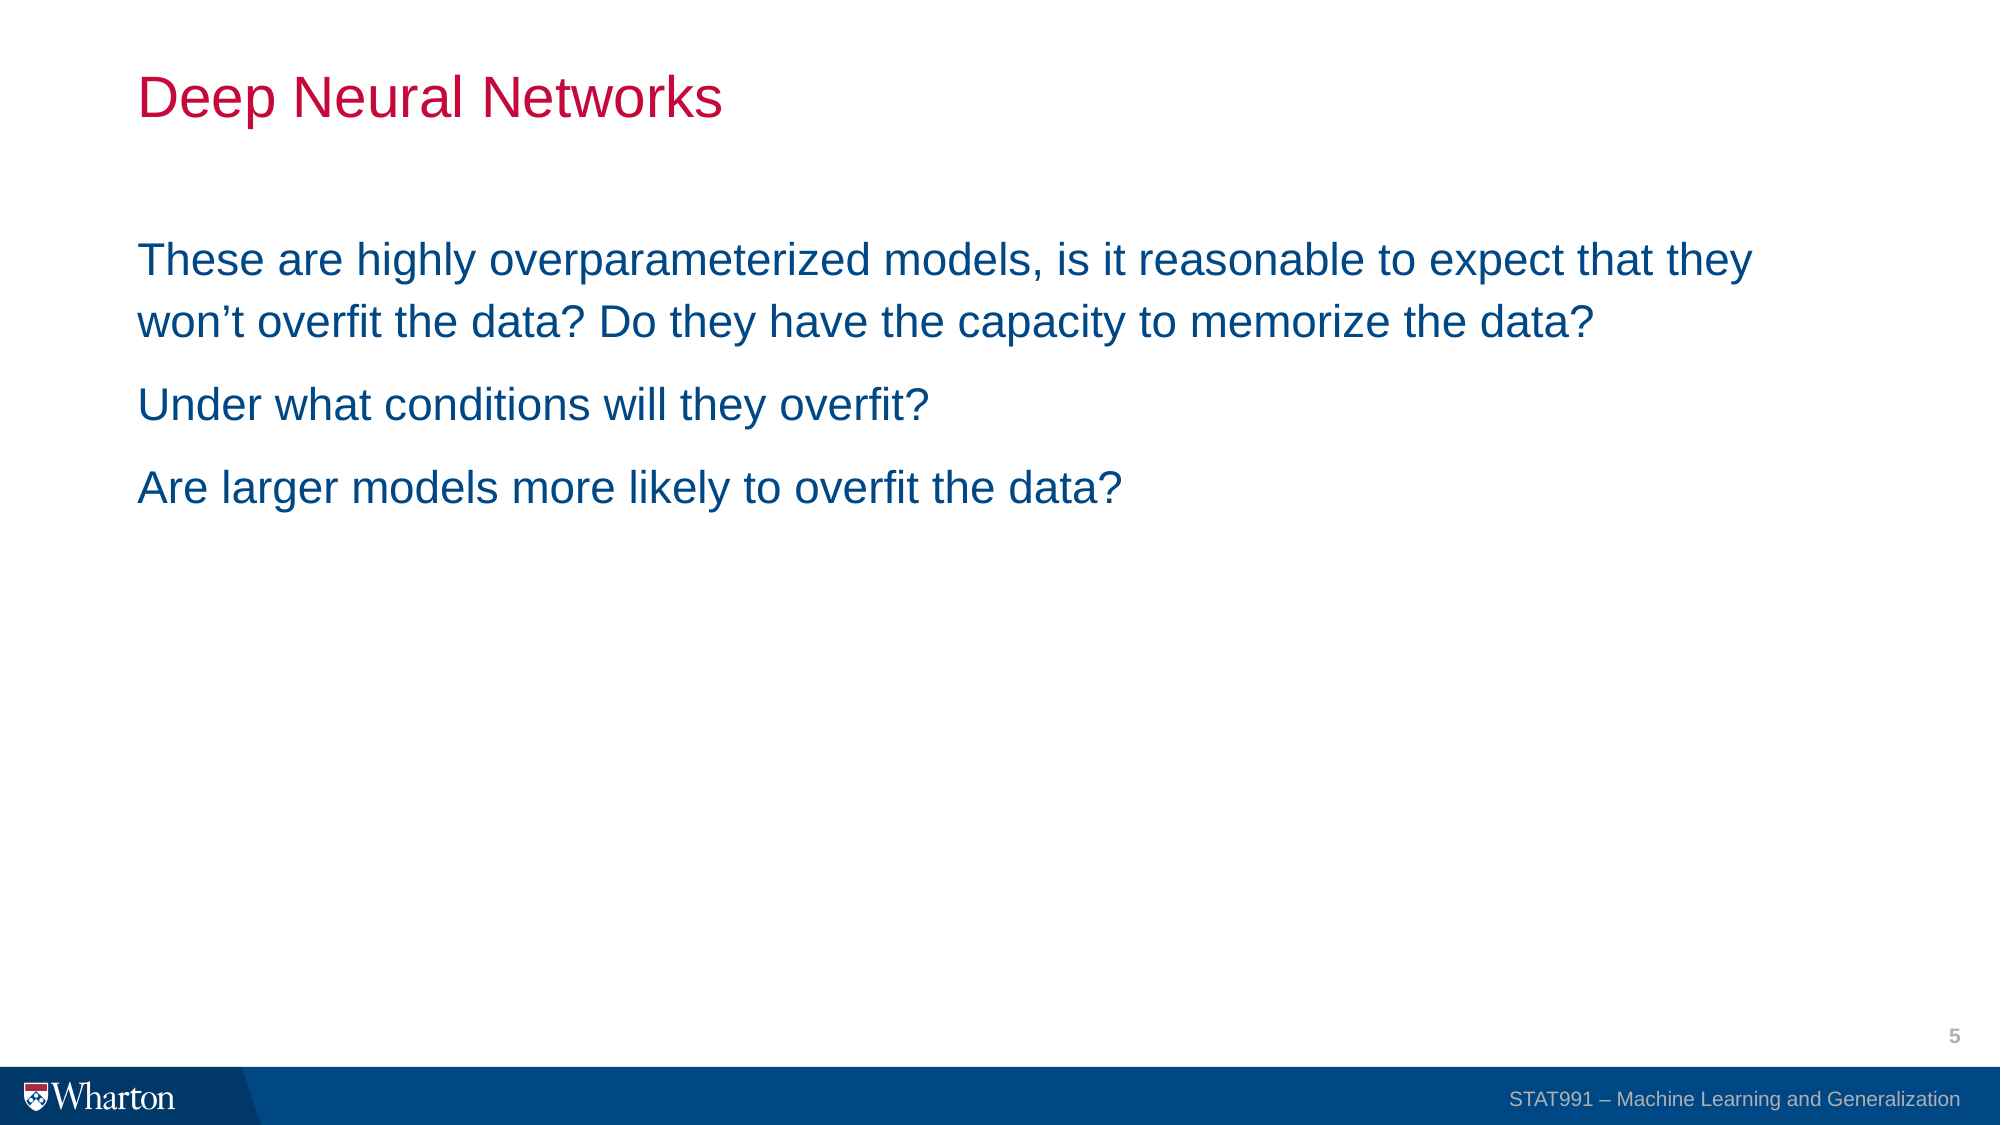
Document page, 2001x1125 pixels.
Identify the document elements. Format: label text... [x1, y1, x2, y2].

slide_number 5 [1525, 1004, 1976, 1065]
footer STAT991 – Machine Learning and Generalization [1300, 1068, 1976, 1125]
list These are highly overparameterized models, is it reasonable to expect that they won’t overfit the data? Do they have the capacity to memorize the data? Under what conditions will they overfit? Are larger models more likely to overfit the data? [137, 214, 1863, 929]
picture [24, 1081, 175, 1111]
title Deep Neural Networks [137, 59, 1863, 139]
